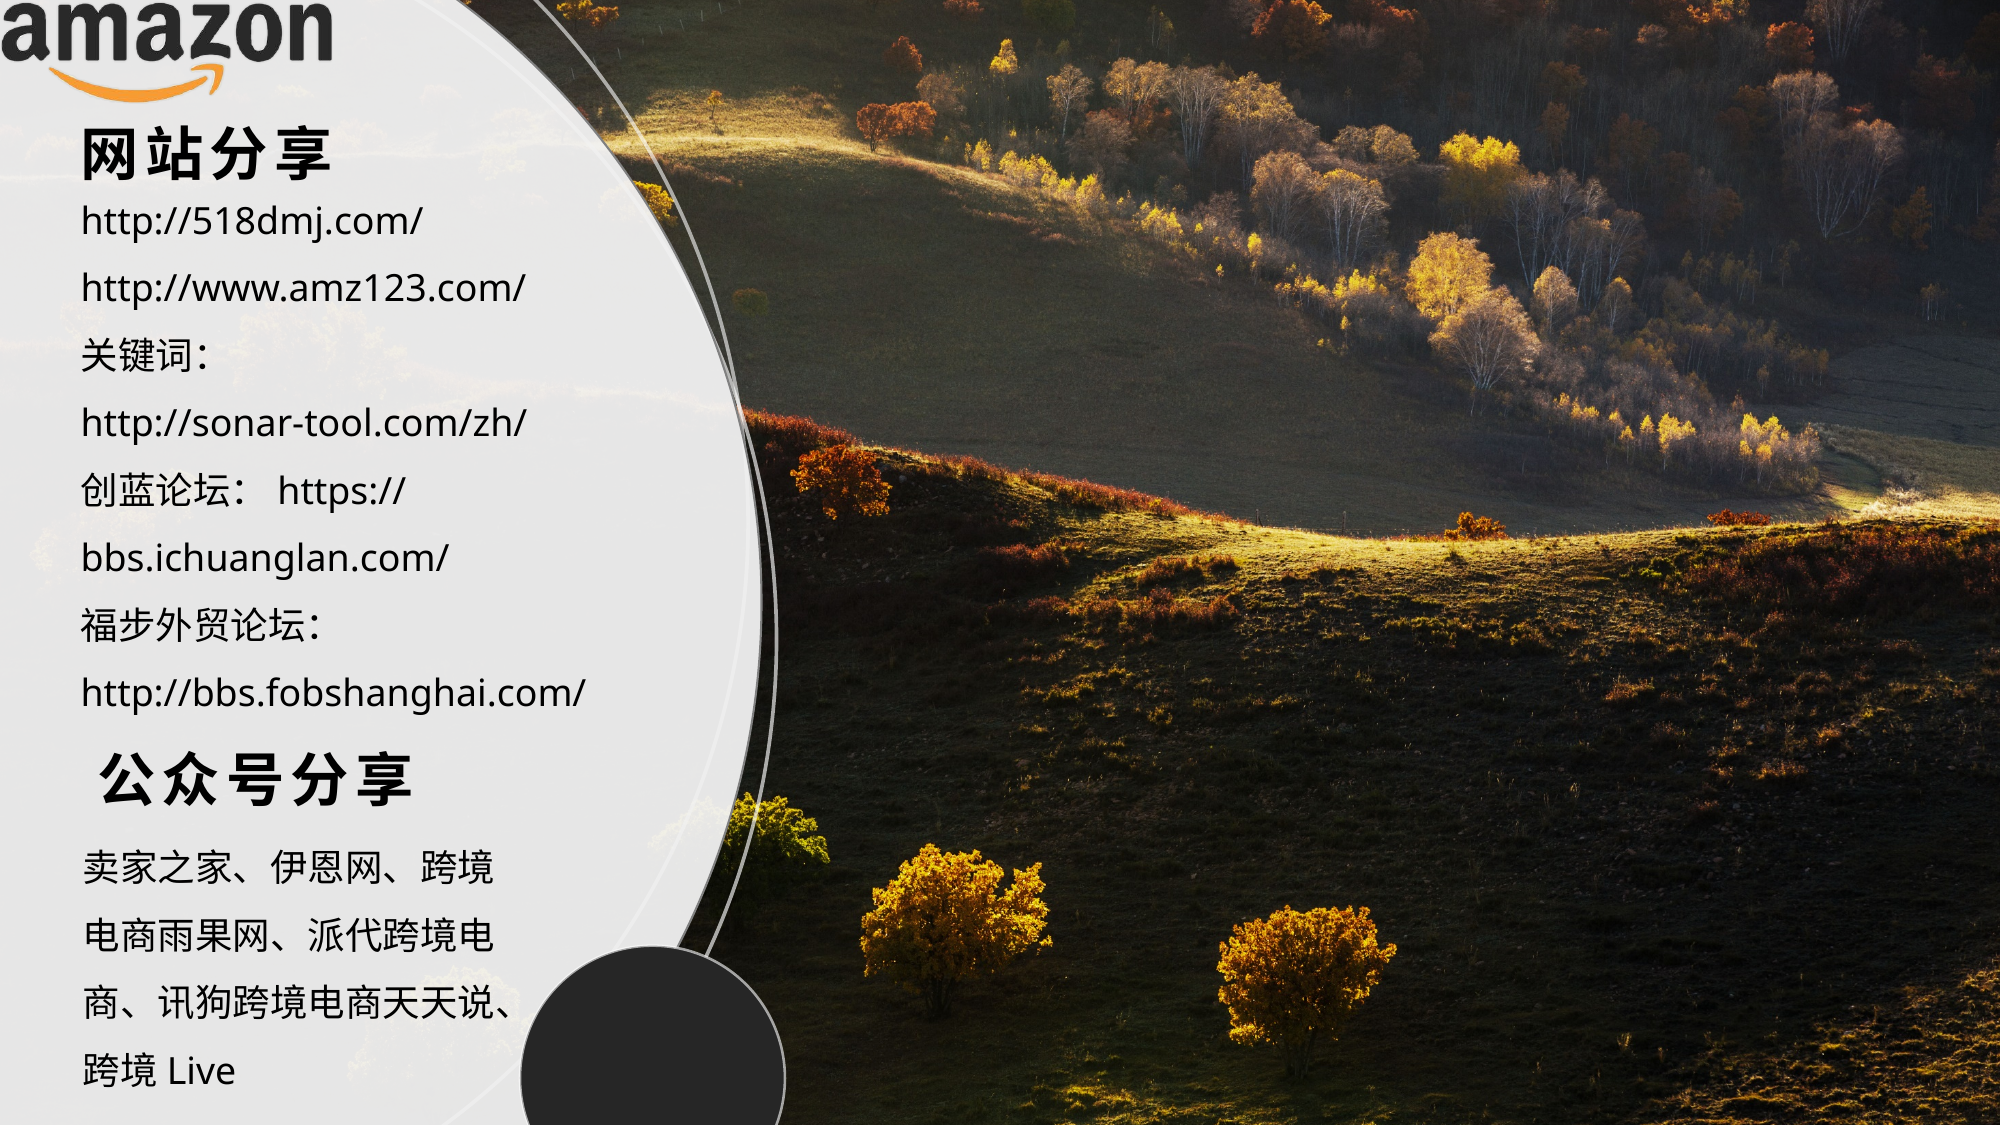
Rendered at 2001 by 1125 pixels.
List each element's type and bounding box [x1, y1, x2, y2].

text_box [0, 0, 777, 1125]
picture [0, 1, 333, 105]
picture [777, 0, 2000, 1125]
